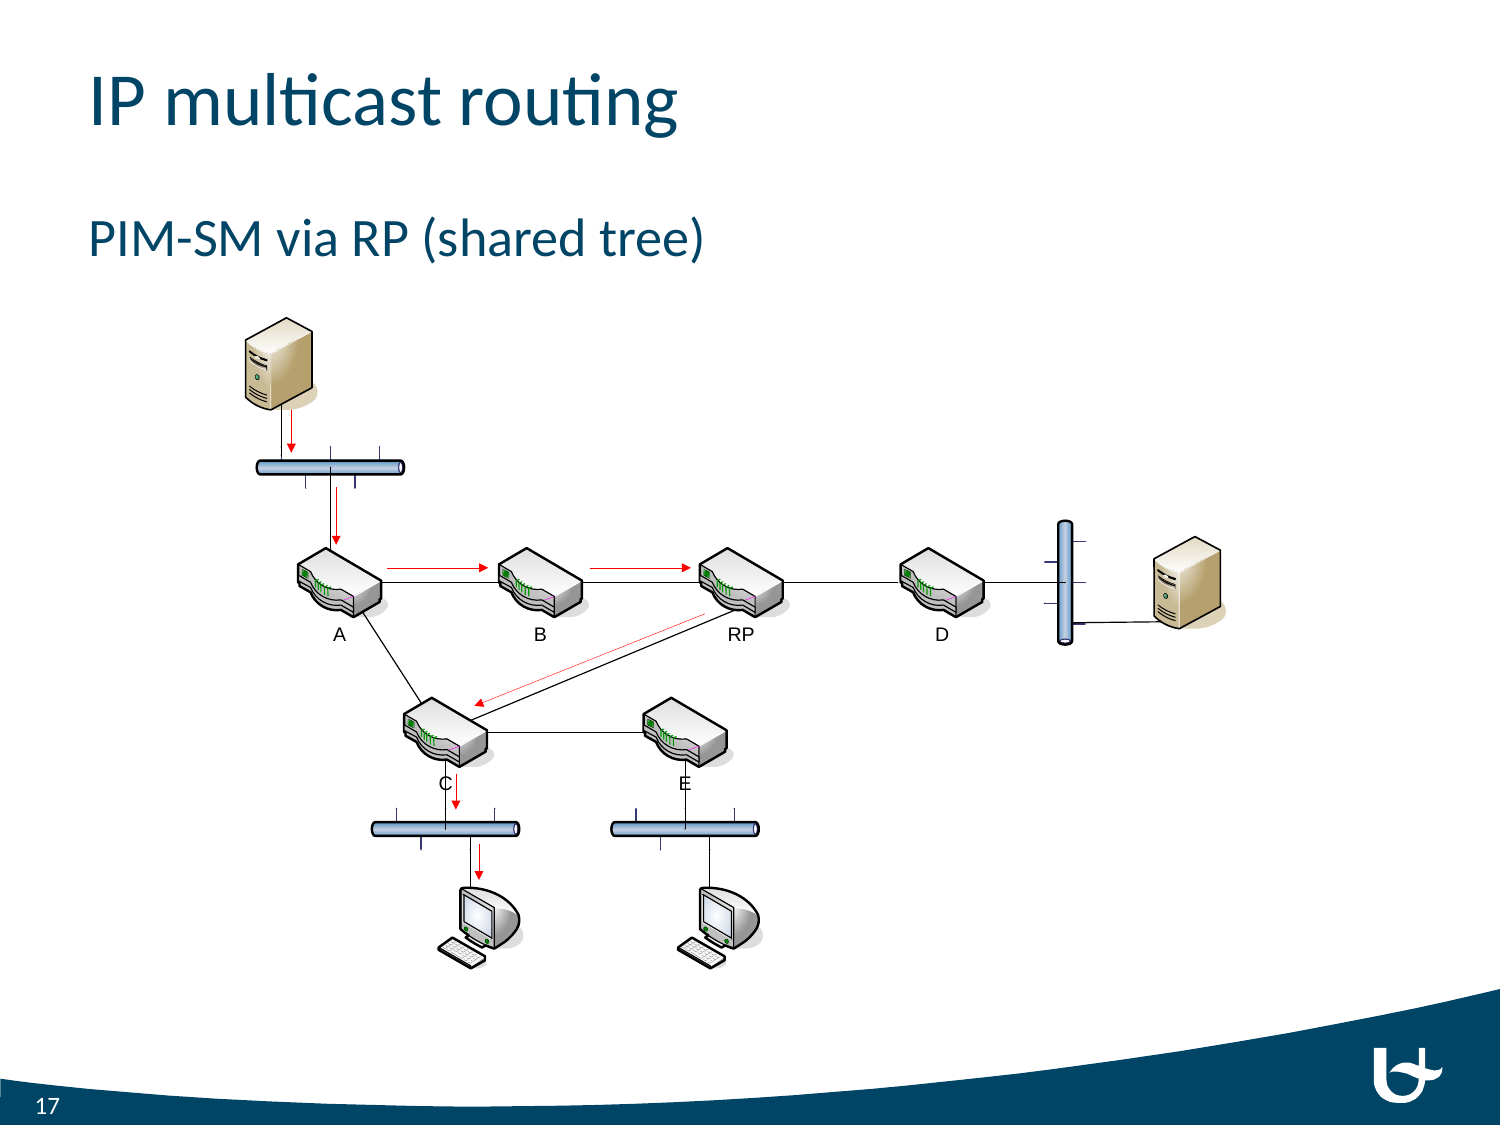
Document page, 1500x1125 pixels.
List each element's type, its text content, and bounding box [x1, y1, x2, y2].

title IP multicast routing [88, 19, 1412, 173]
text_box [241, 314, 1306, 973]
slide_number 17 [0, 1083, 75, 1125]
list PIM-SM via RP (shared tree) [88, 196, 1412, 1000]
